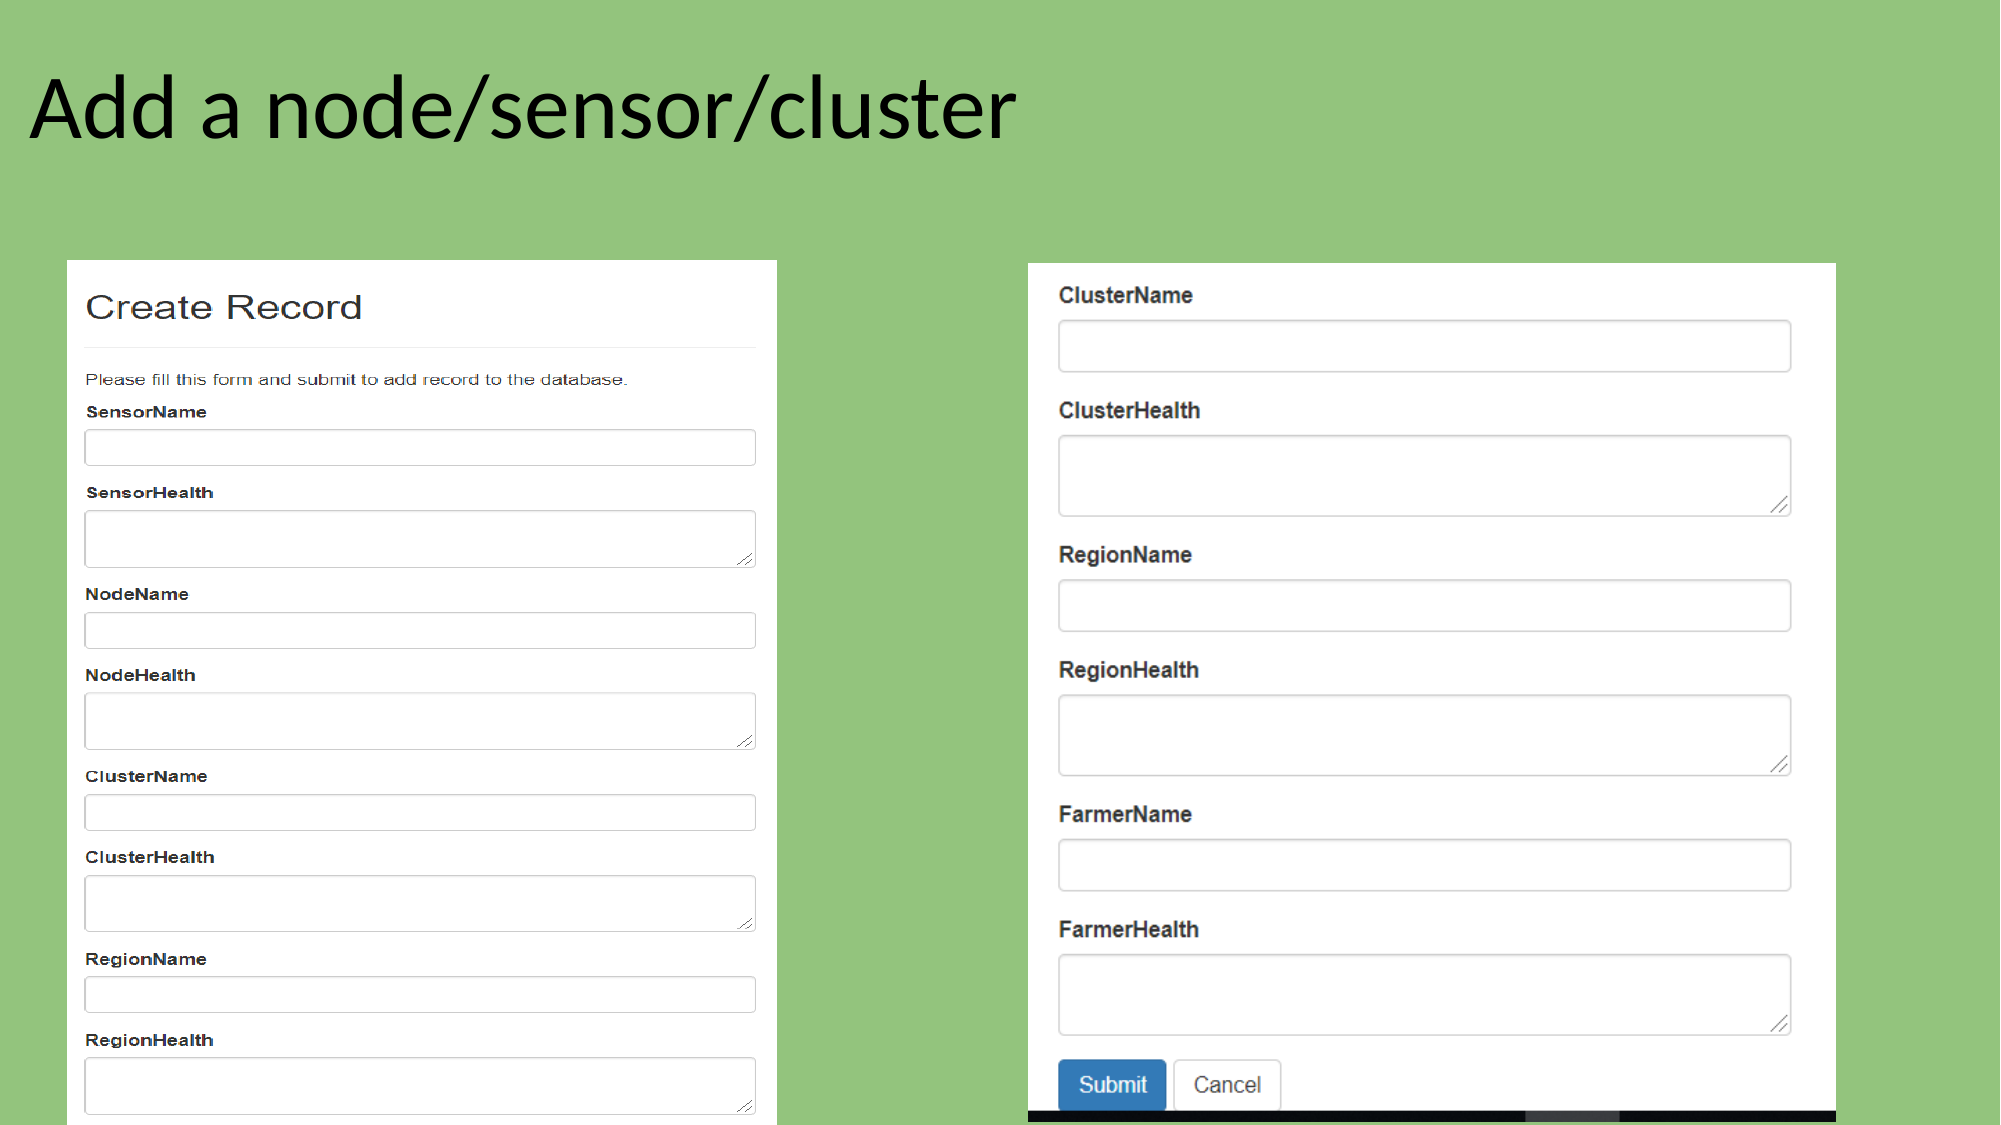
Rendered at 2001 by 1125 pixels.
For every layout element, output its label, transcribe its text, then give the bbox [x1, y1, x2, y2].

picture [1027, 263, 1837, 1122]
picture [67, 260, 777, 1125]
title Add a node/sensor/cluster [14, 0, 1740, 218]
